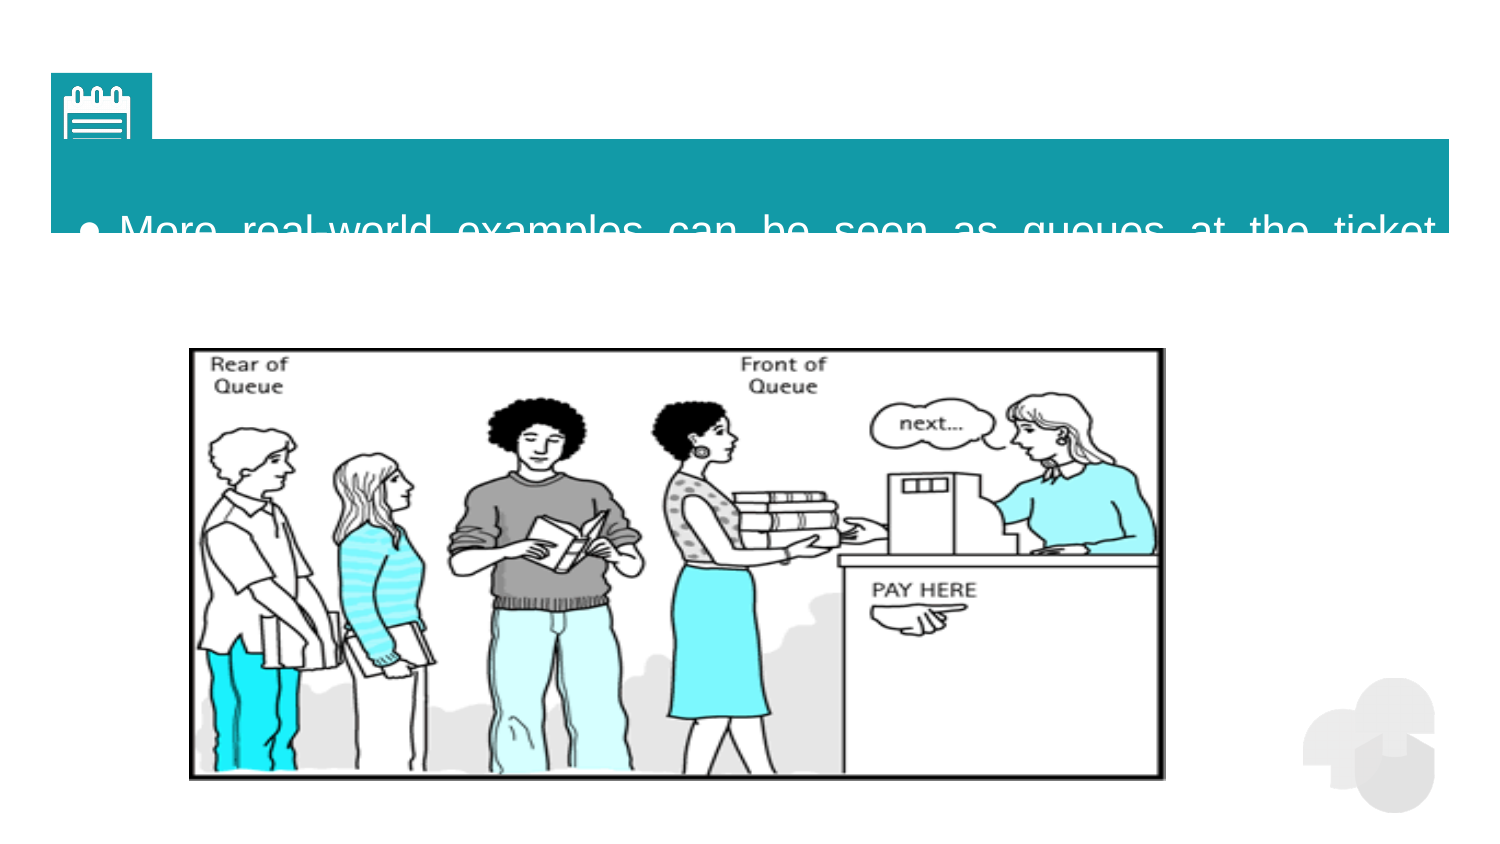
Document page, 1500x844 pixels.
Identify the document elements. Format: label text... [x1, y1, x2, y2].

title More real-world examples can be seen as queues at the ticket windows and bus-stops and our college library. [51, 139, 1449, 233]
picture [188, 347, 1167, 781]
picture [63, 86, 131, 139]
